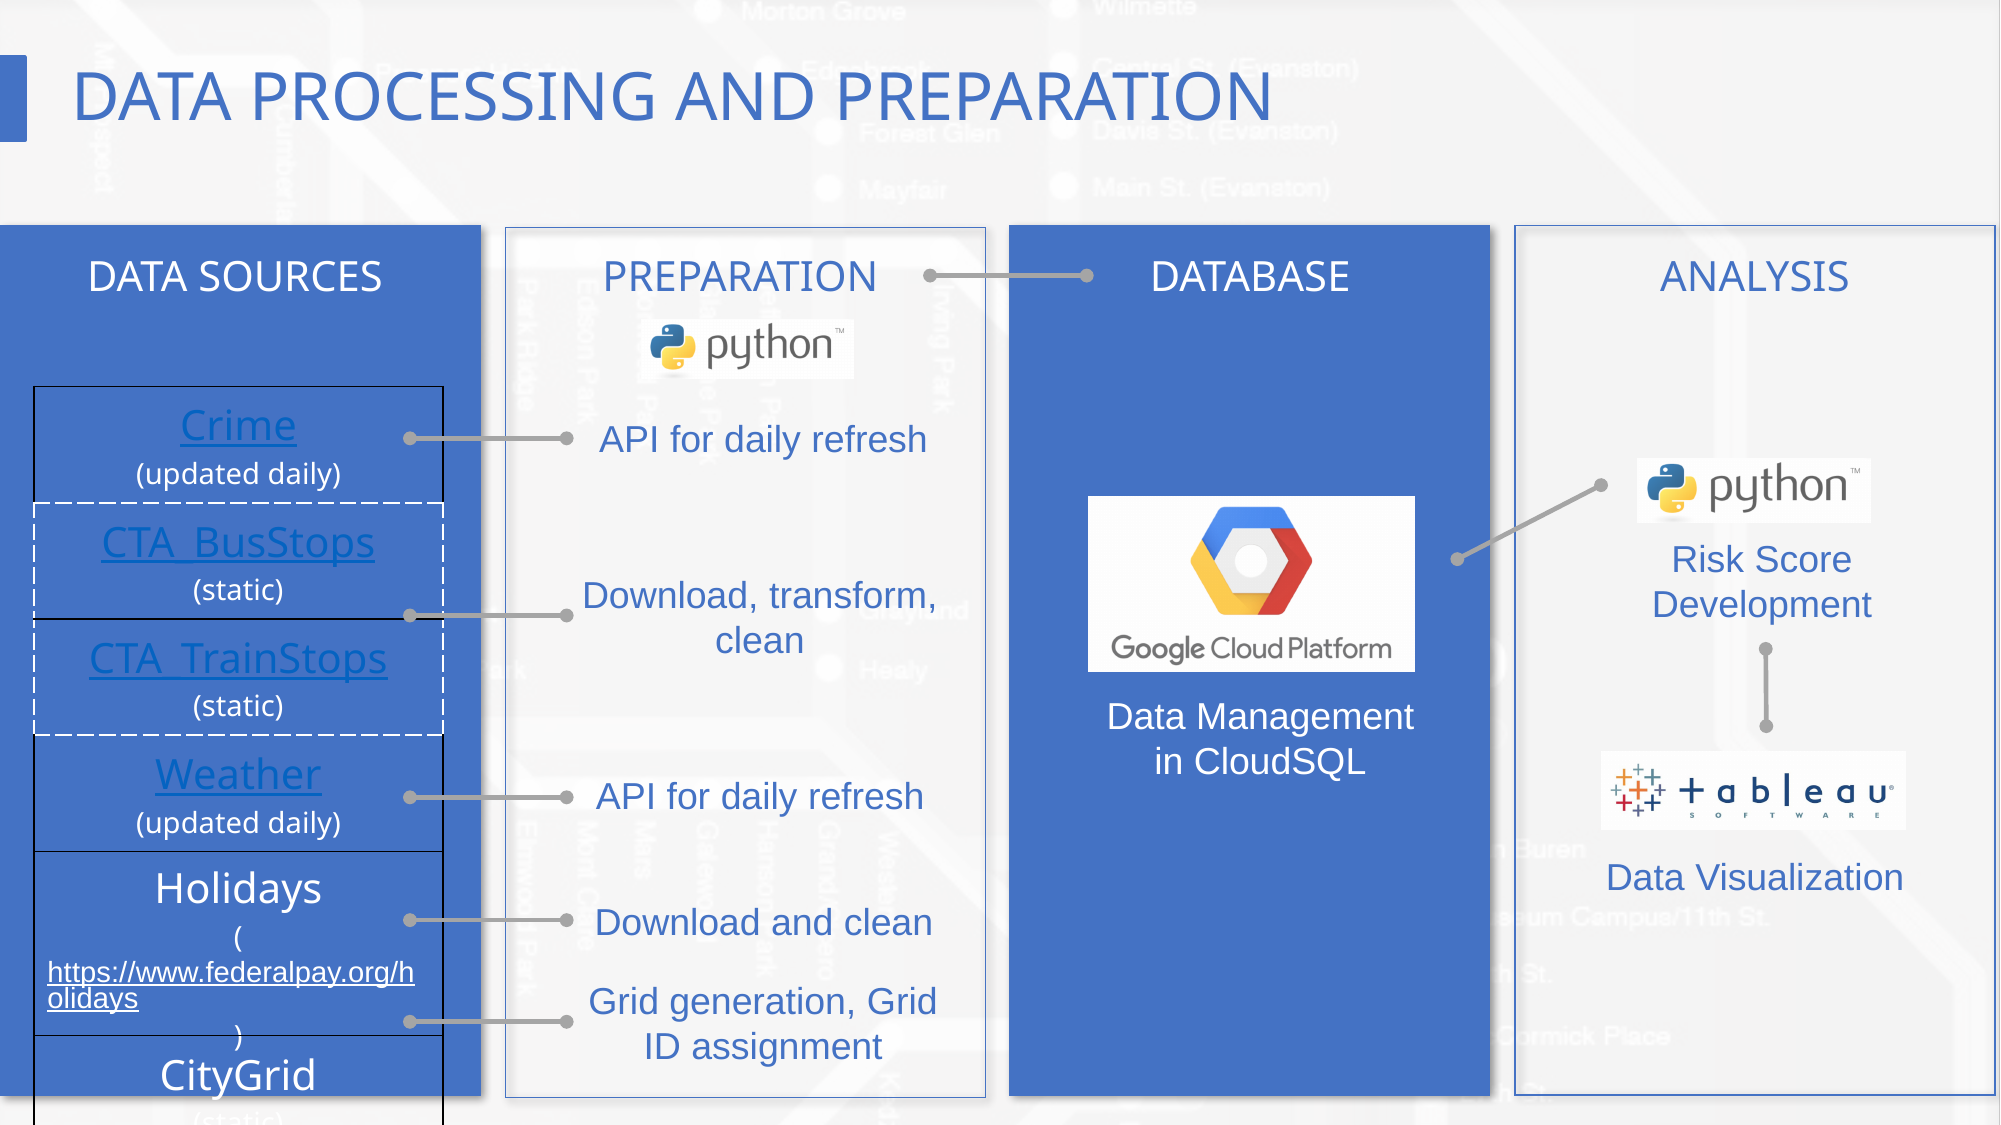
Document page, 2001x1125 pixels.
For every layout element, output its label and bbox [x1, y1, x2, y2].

picture [0, 0, 2000, 1125]
text_box [1457, 484, 1602, 560]
